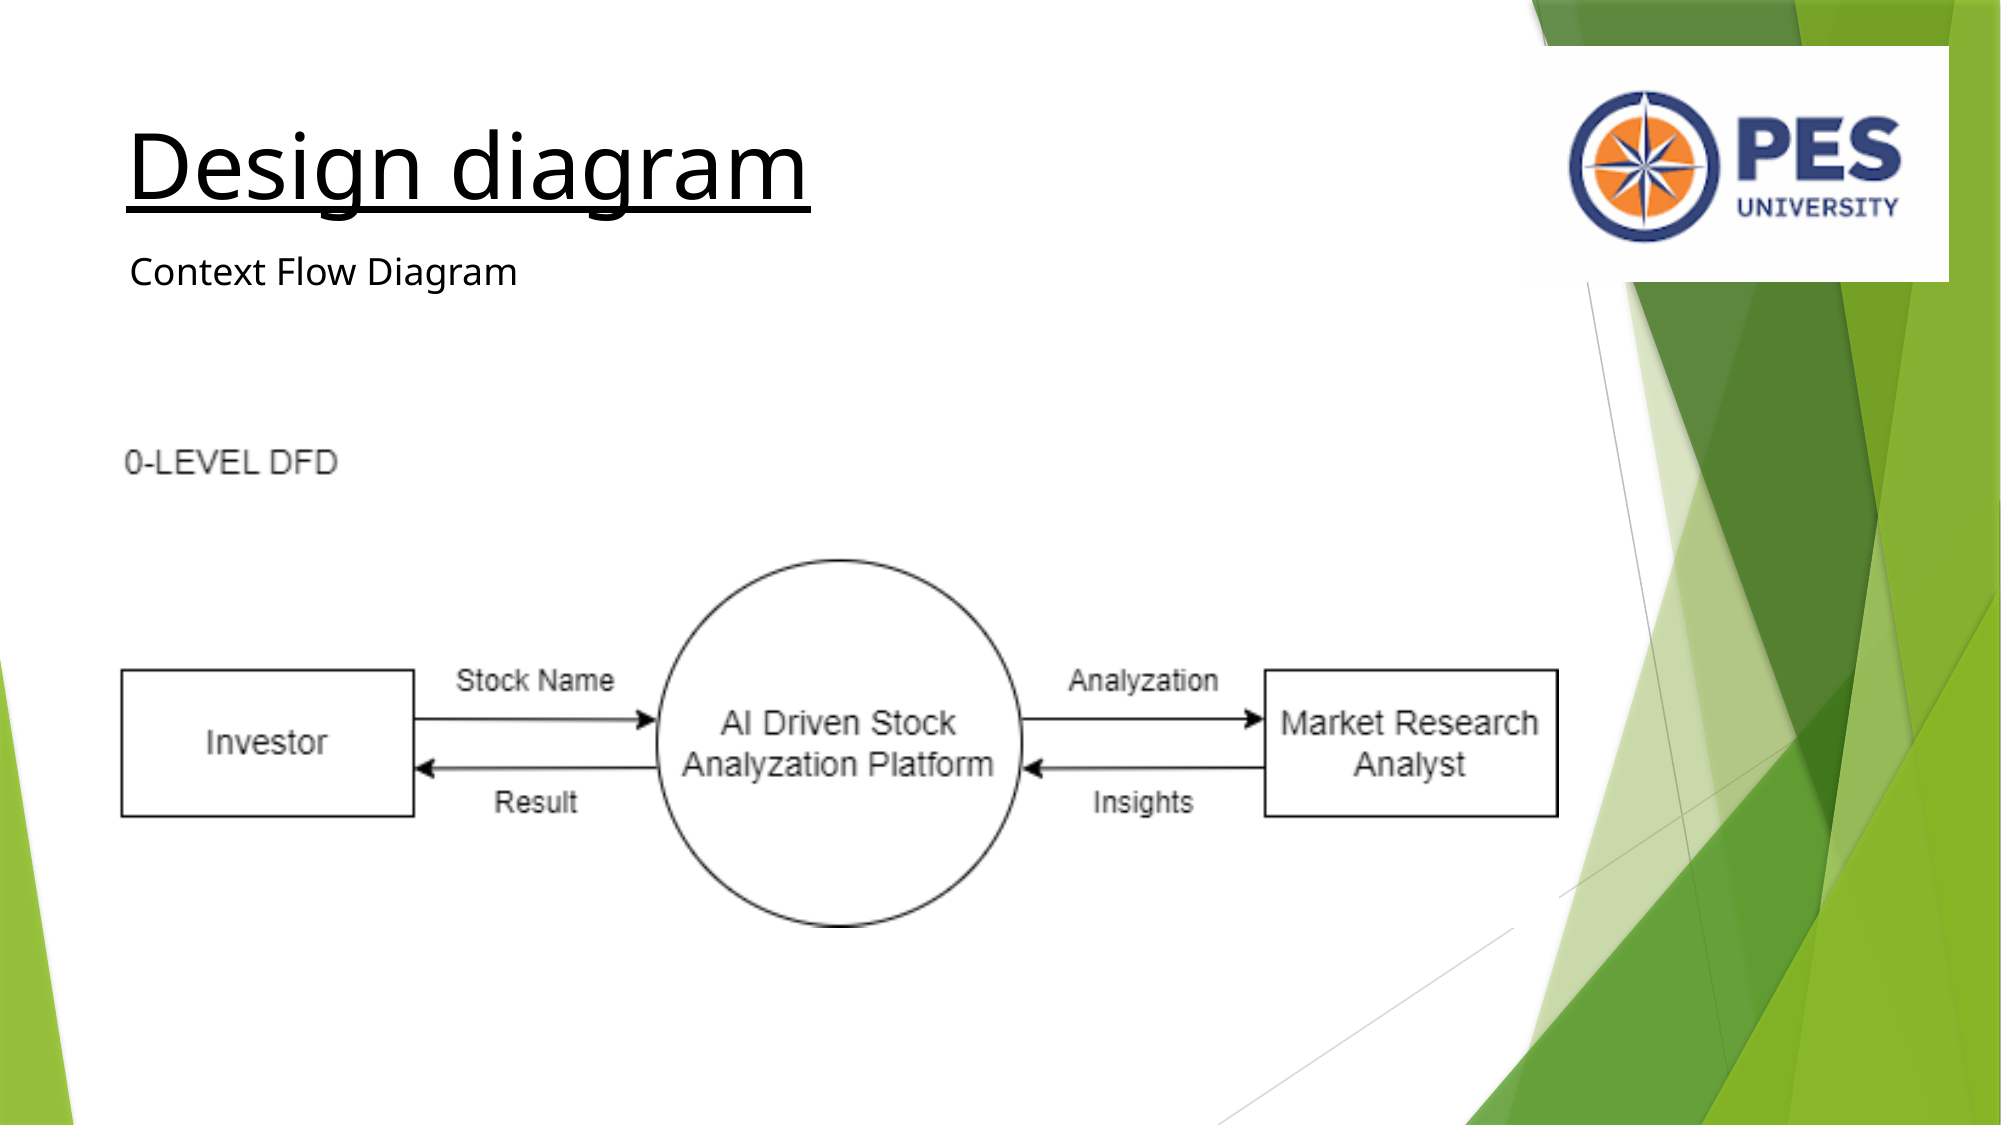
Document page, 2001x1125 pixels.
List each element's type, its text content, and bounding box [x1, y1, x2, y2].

text_box [1632, 740, 1885, 1052]
picture [1521, 45, 1950, 283]
title Design diagram [111, 99, 1522, 317]
text_box Context Flow Diagram [104, 240, 534, 301]
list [97, 425, 1560, 928]
